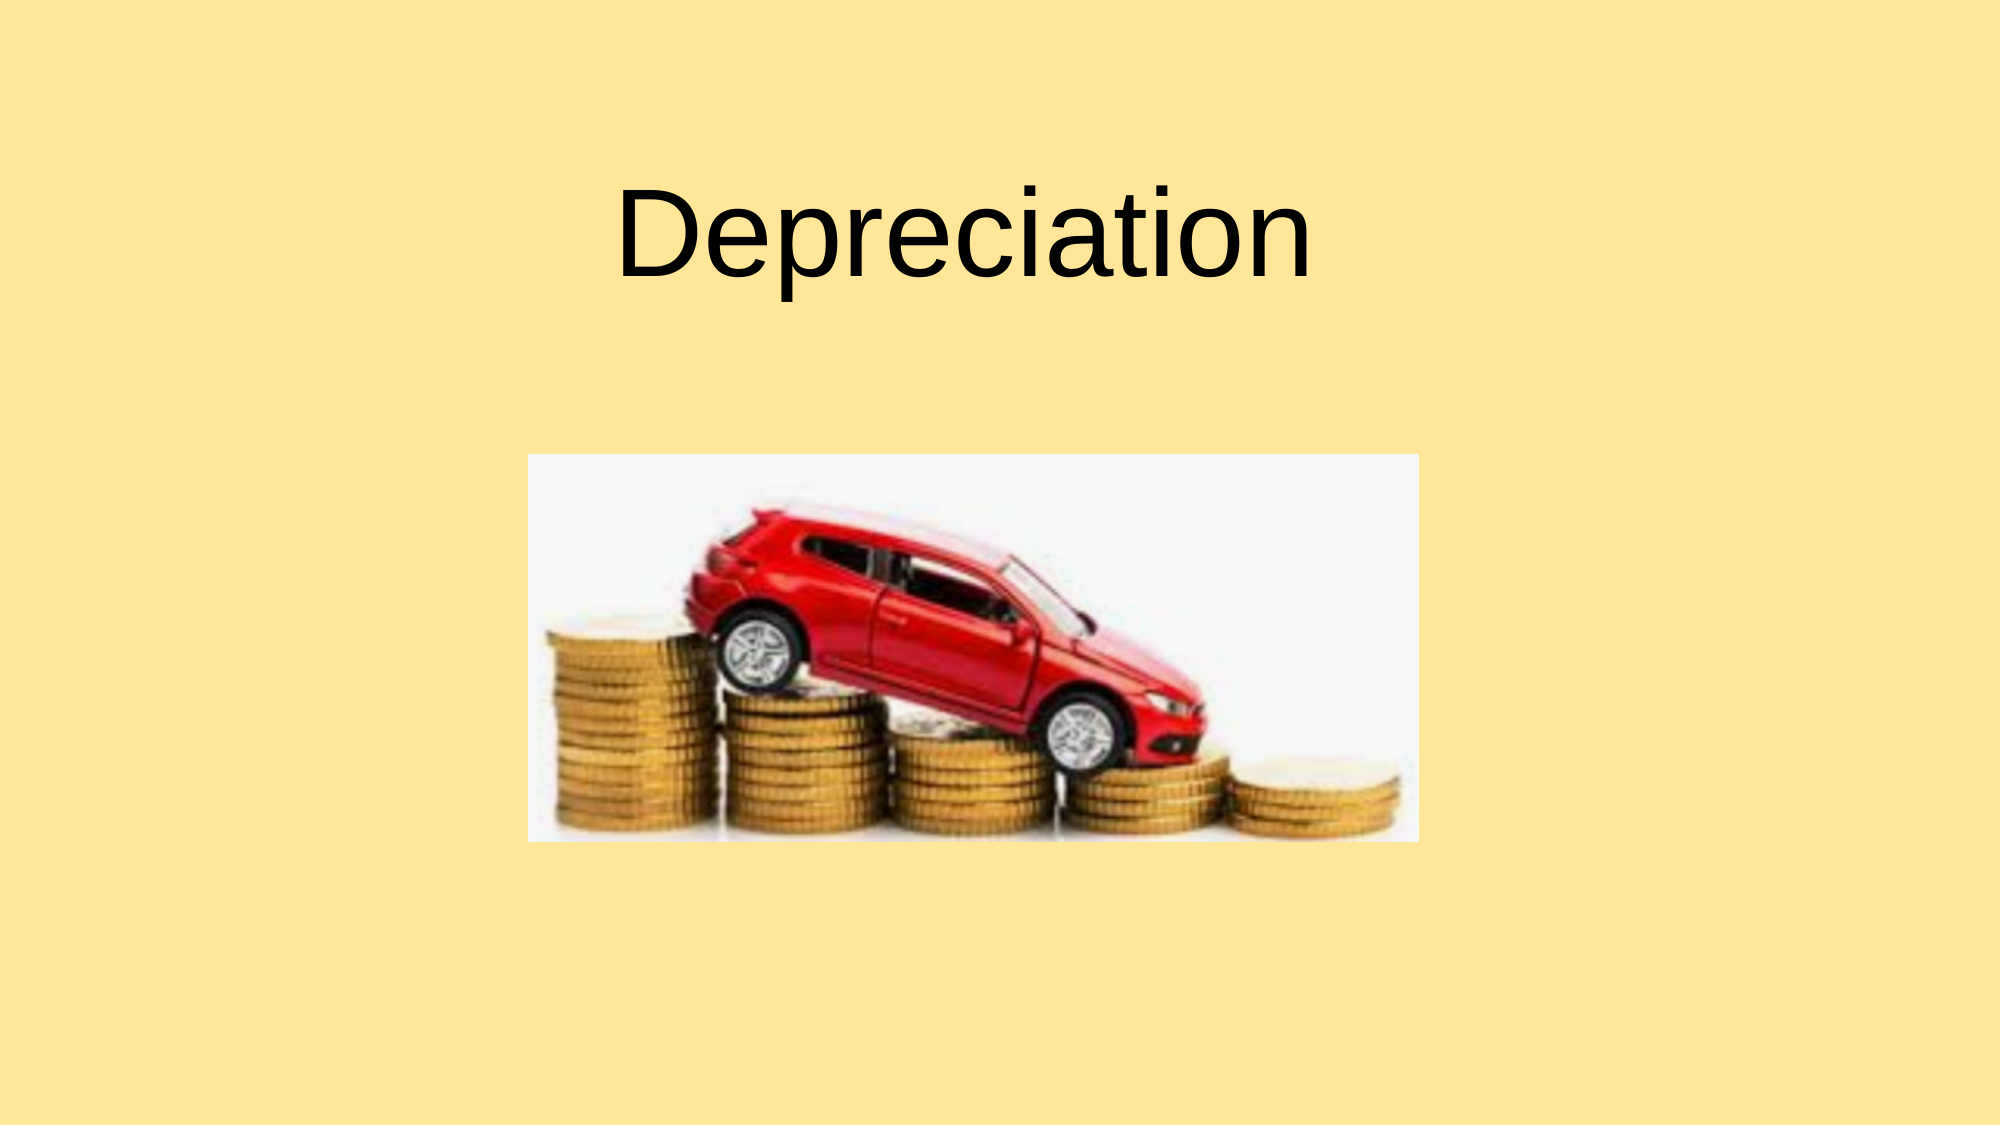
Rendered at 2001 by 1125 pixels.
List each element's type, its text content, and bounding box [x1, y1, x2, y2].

text_box Depreciation [598, 144, 1331, 310]
picture [528, 454, 1419, 842]
